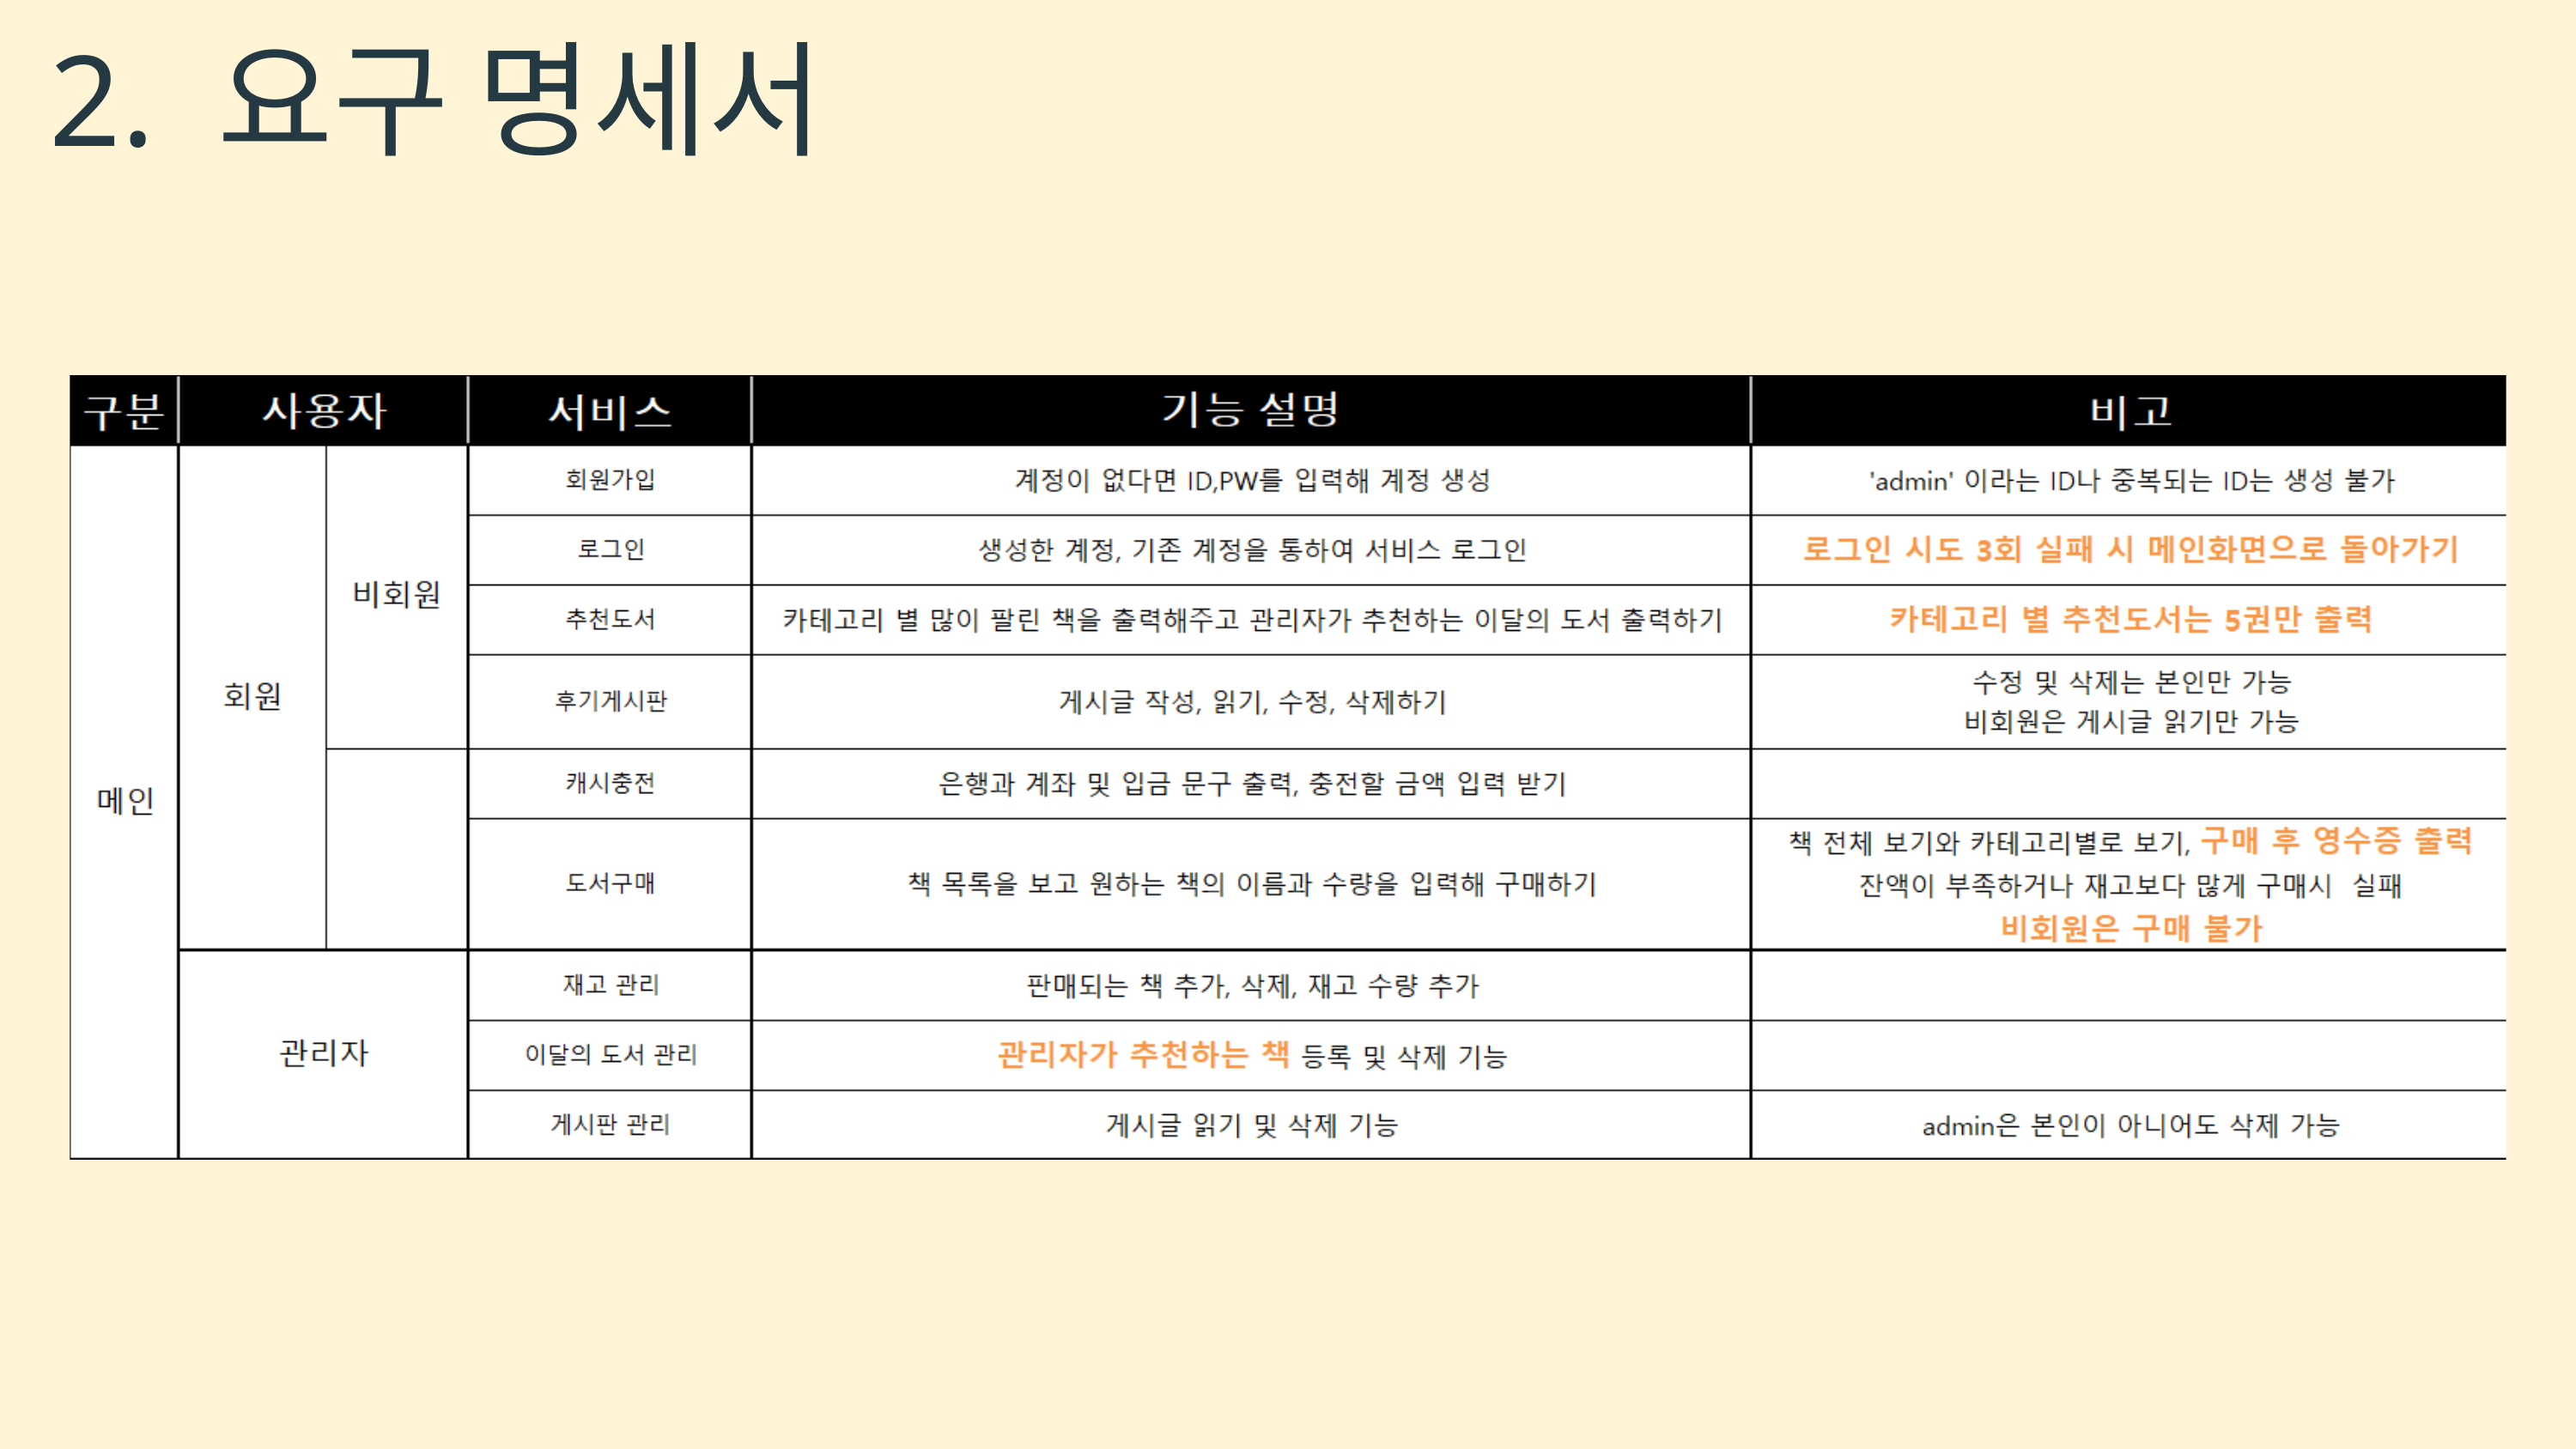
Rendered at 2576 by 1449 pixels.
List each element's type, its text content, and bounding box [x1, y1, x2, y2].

text_box 2. 요구 명세서 [0, 64, 1311, 172]
text_box [70, 375, 2506, 1160]
